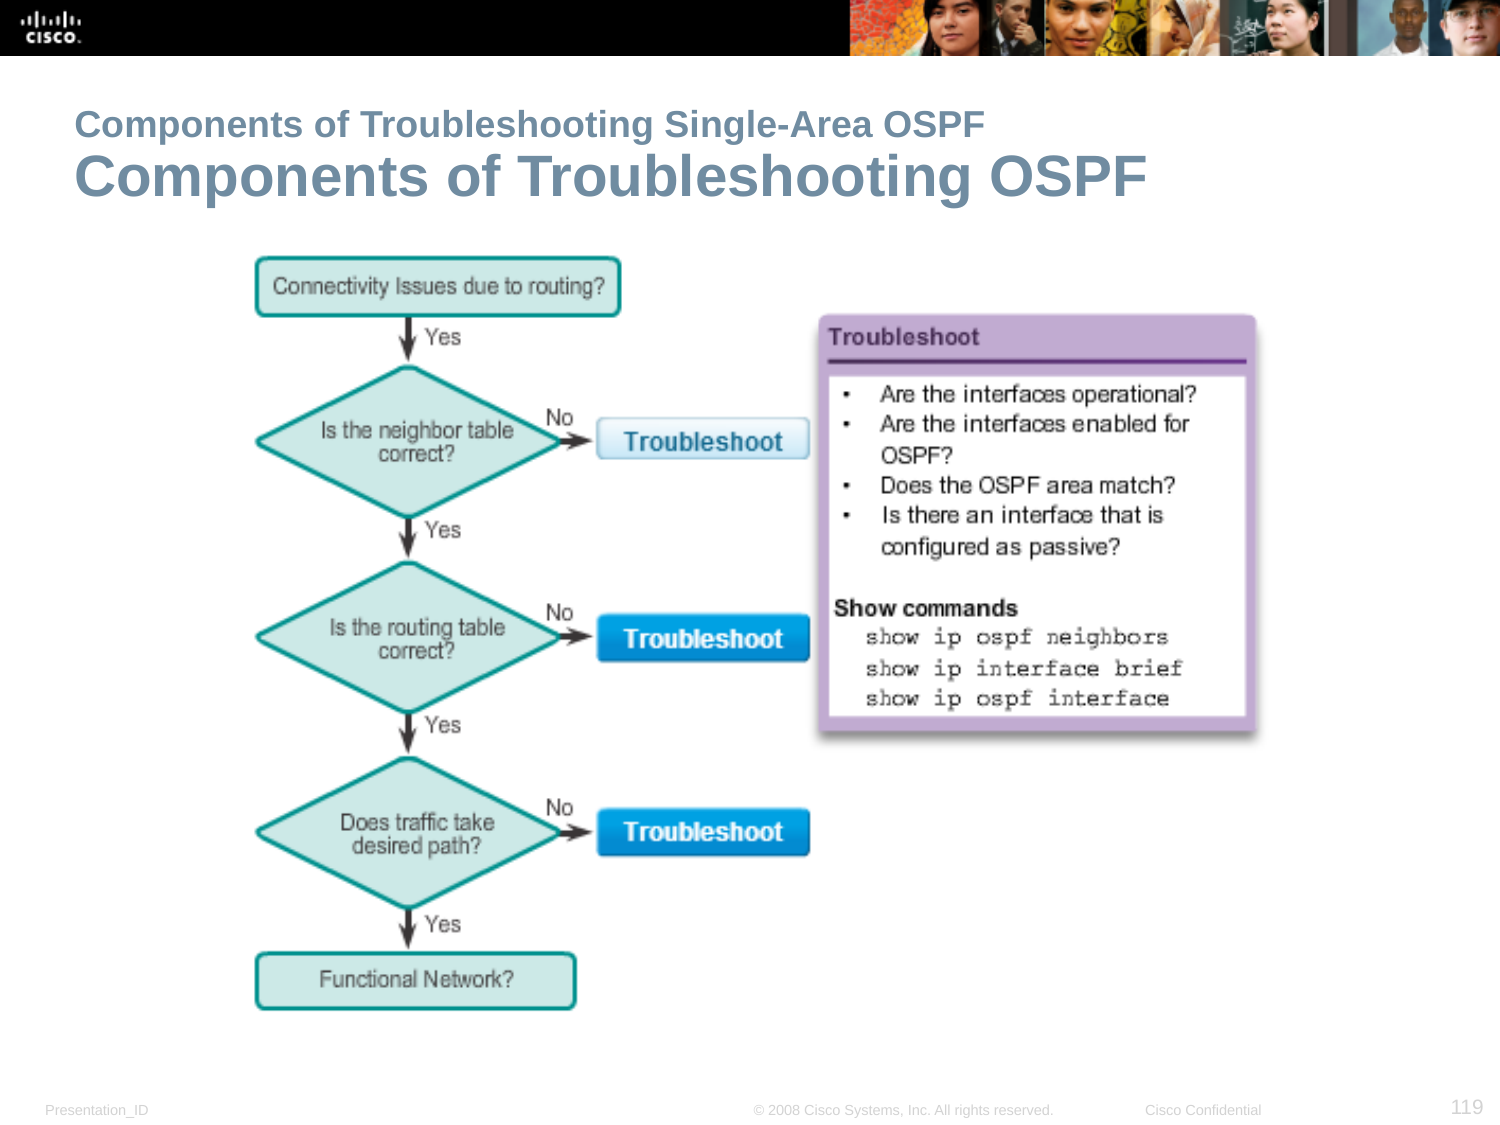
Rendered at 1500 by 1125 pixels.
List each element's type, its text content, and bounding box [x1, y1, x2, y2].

picture [0, 0, 1500, 56]
list [97, 224, 1373, 1014]
picture [234, 230, 1282, 1033]
title Components of Troubleshooting Single-Area OSPF Components of Troubleshooting OSPF [60, 78, 1398, 217]
